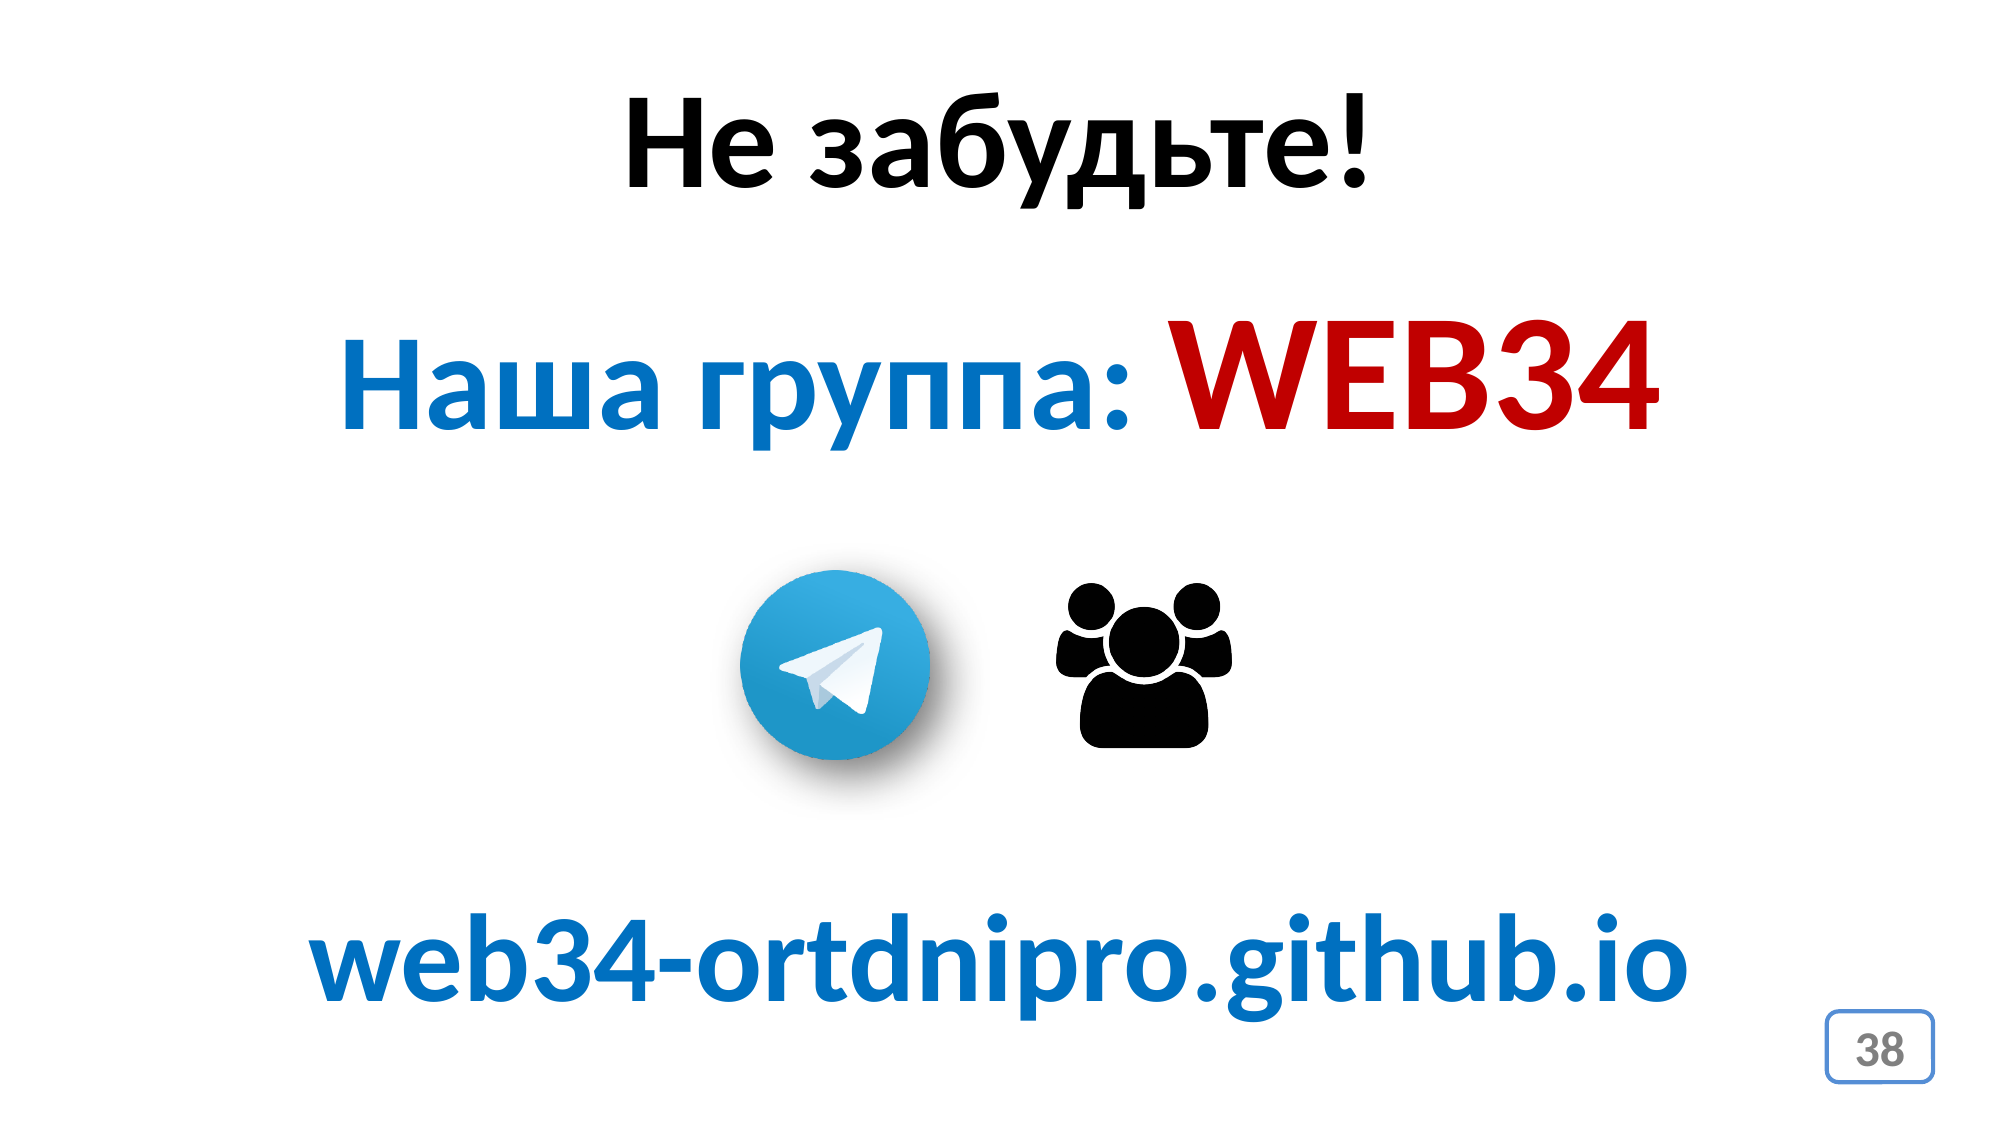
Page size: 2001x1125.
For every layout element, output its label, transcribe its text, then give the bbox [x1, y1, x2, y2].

slide_number 38 [1824, 1034, 1936, 1085]
text_box Наша группа: WEB34 [0, 255, 2000, 470]
text_box Не забудьте! [0, 42, 2000, 223]
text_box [739, 570, 1232, 761]
text_box web34-ortdnipro.github.io [0, 869, 2000, 1034]
